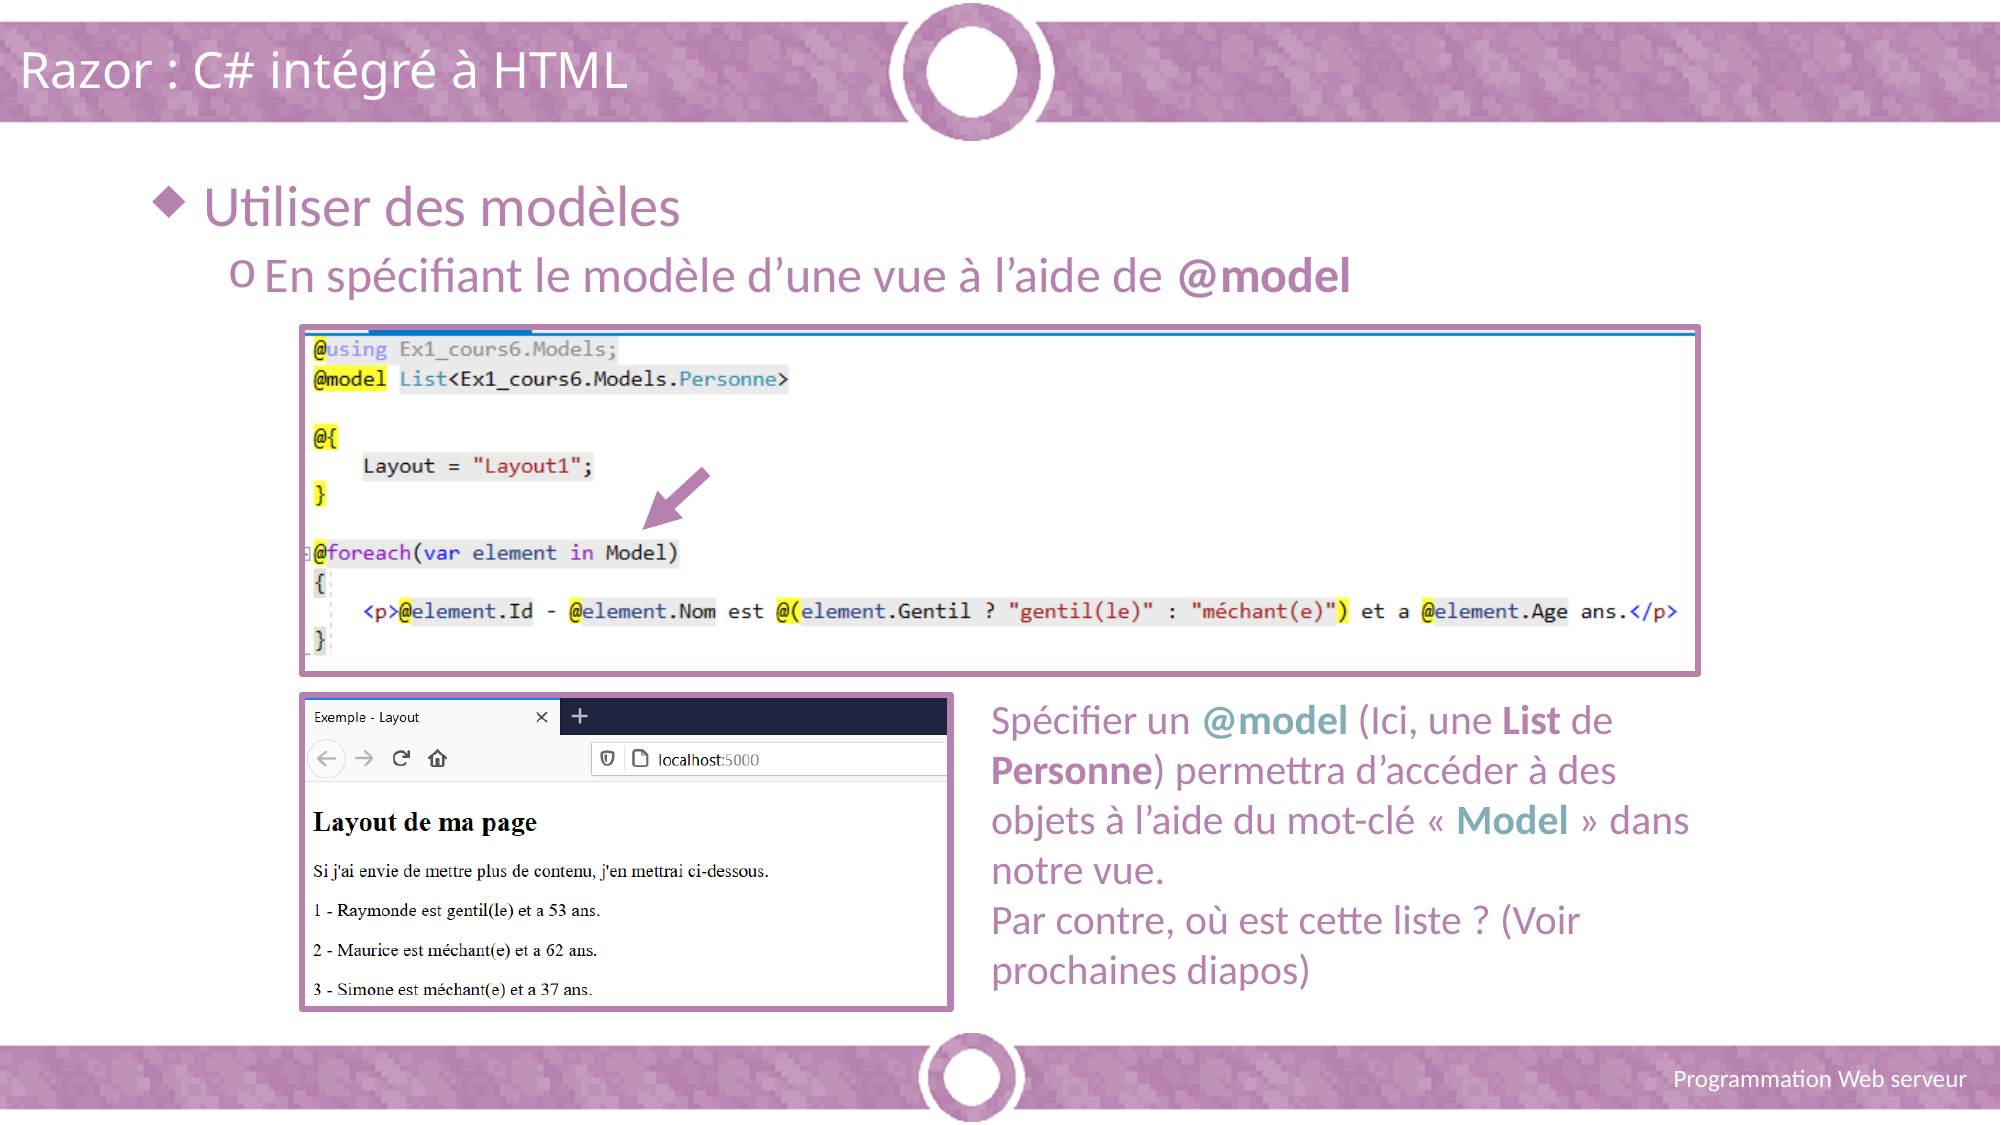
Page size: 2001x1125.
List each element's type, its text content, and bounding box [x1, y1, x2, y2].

list Utiliser des modèles En spécifiant le modèle d’une vue à l’aide de @model [137, 168, 1863, 1014]
picture [305, 697, 948, 1006]
picture [0, 1033, 2000, 1122]
text_box Spécifier un @model (Ici, une List de Personne) permettra d’accéder à des objets à l’aide du mot-clé « Model » dans notre vue. Par contre, où est cette liste ? (Voir prochaines diapos) [976, 685, 1721, 1051]
picture [0, 3, 2000, 141]
title Razor : C# intégré à HTML [4, 22, 884, 123]
picture [305, 329, 1695, 671]
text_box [642, 471, 707, 530]
